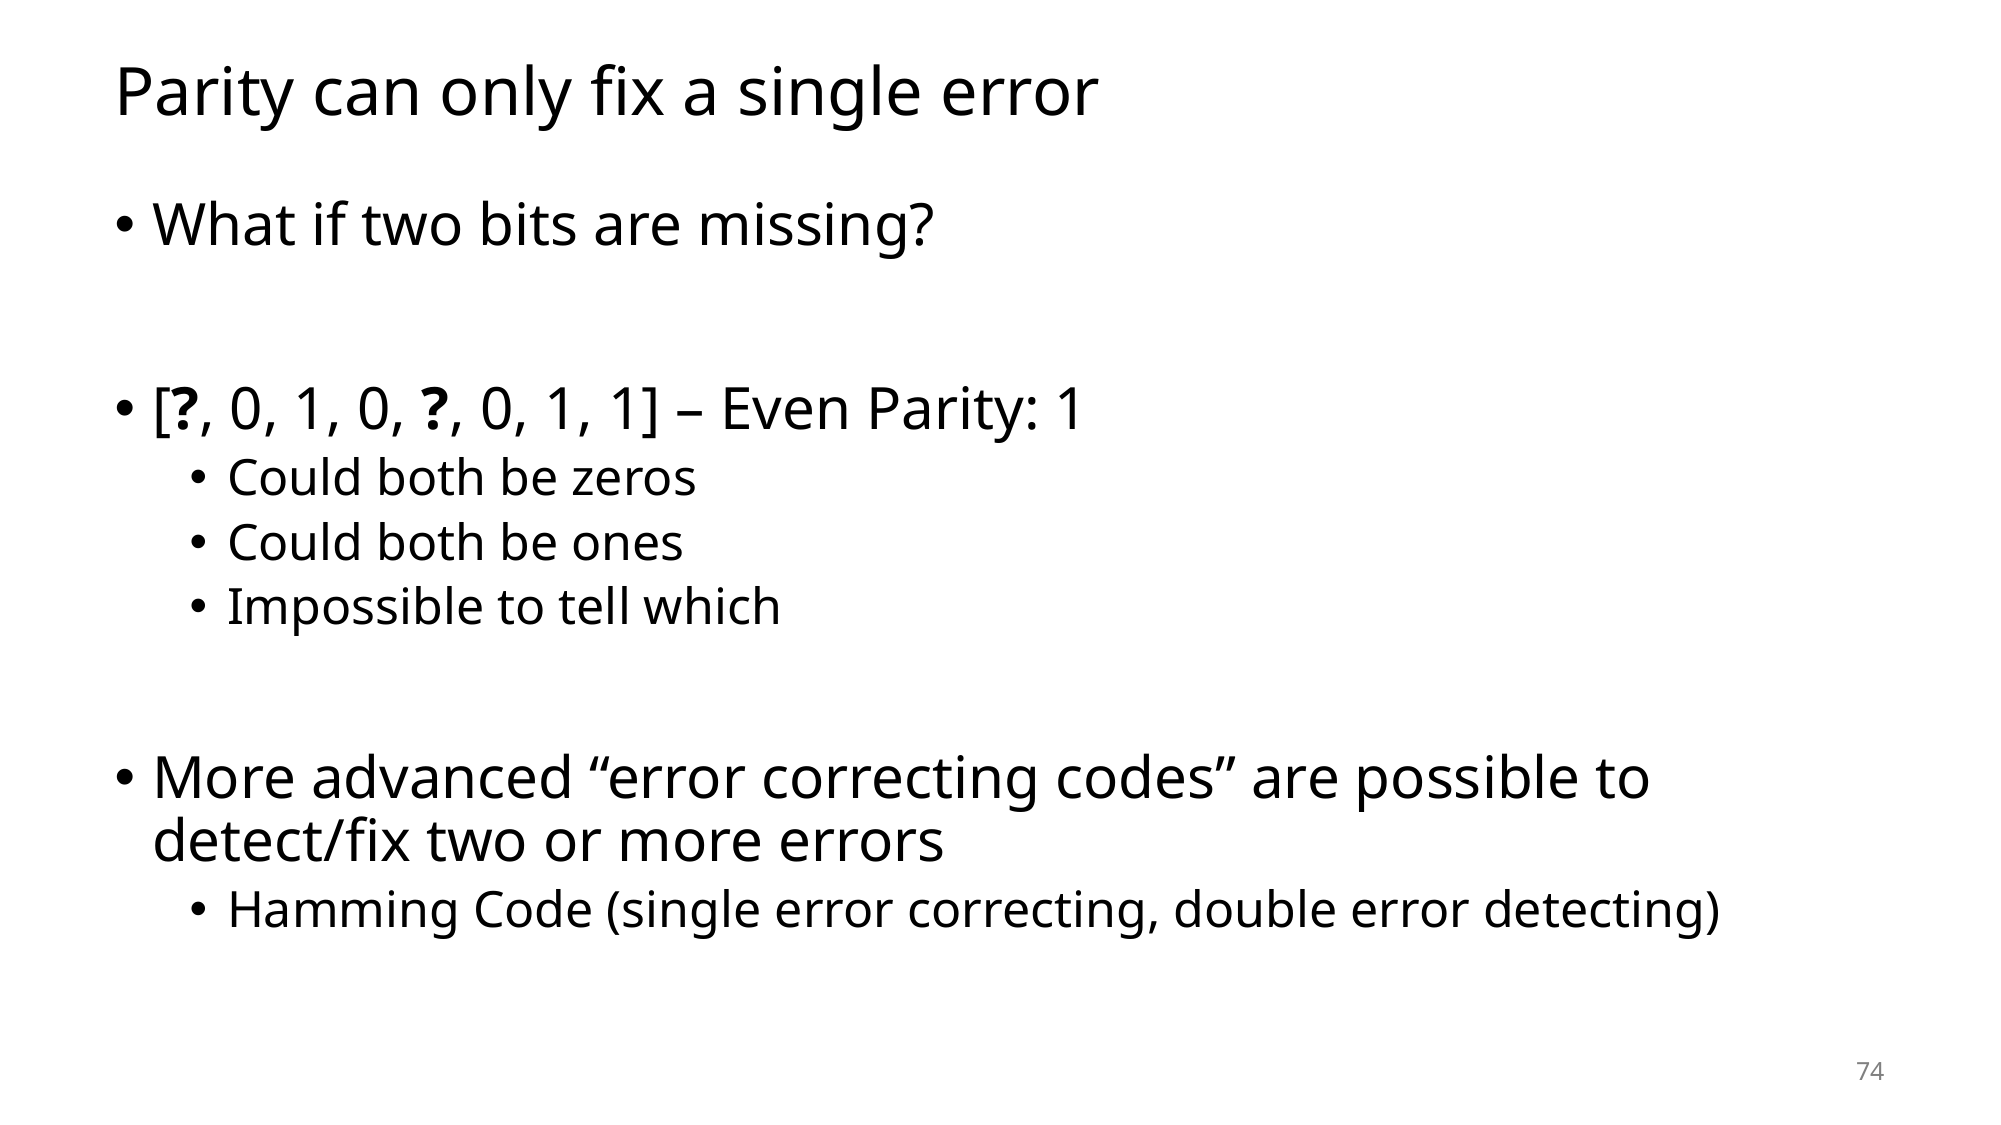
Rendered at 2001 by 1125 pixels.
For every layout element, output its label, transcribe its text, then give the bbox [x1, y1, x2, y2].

list What if two bits are missing? [?, 0, 1, 0, ?, 0, 1, 1] – Even Parity: 1 Could both be zeros Could both be ones Impossible to tell which More advanced “error correcting codes” are possible to detect/fix two or more errors Hamming Code (single error correcting, double error detecting) [99, 187, 1900, 1013]
slide_number 74 [1749, 1042, 1900, 1103]
title Parity can only fix a single error [99, 37, 1900, 150]
